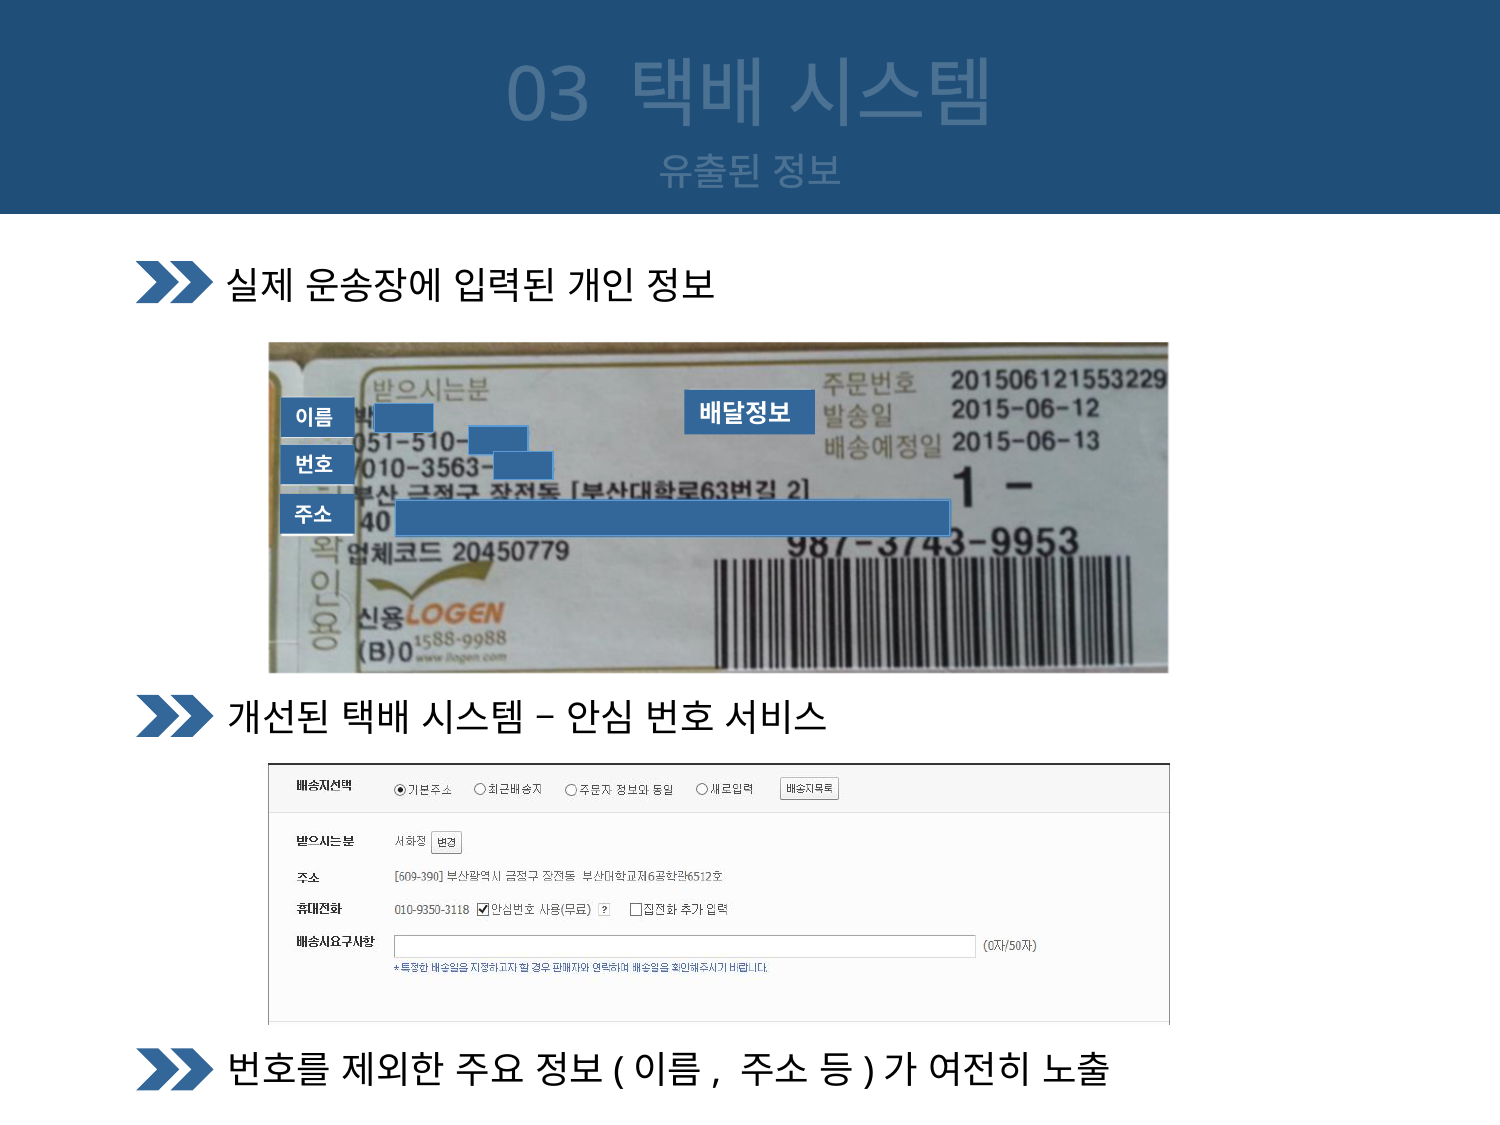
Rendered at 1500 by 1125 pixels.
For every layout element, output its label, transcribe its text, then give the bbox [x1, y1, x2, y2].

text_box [136, 1048, 214, 1091]
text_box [135, 254, 1500, 316]
text_box 유출된 정보 [643, 140, 857, 200]
text_box 개선된 택배 시스템 – 안심 번호 서비스 [213, 686, 1392, 747]
text_box 번호를 제외한 주요 정보(이름, 주소 등)가 여전히 노출 [213, 1039, 1392, 1099]
picture [261, 755, 1180, 1025]
text_box 03 택배 시스템 [490, 37, 1010, 143]
picture [260, 333, 1181, 678]
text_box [136, 694, 214, 737]
text_box [0, 0, 1500, 215]
